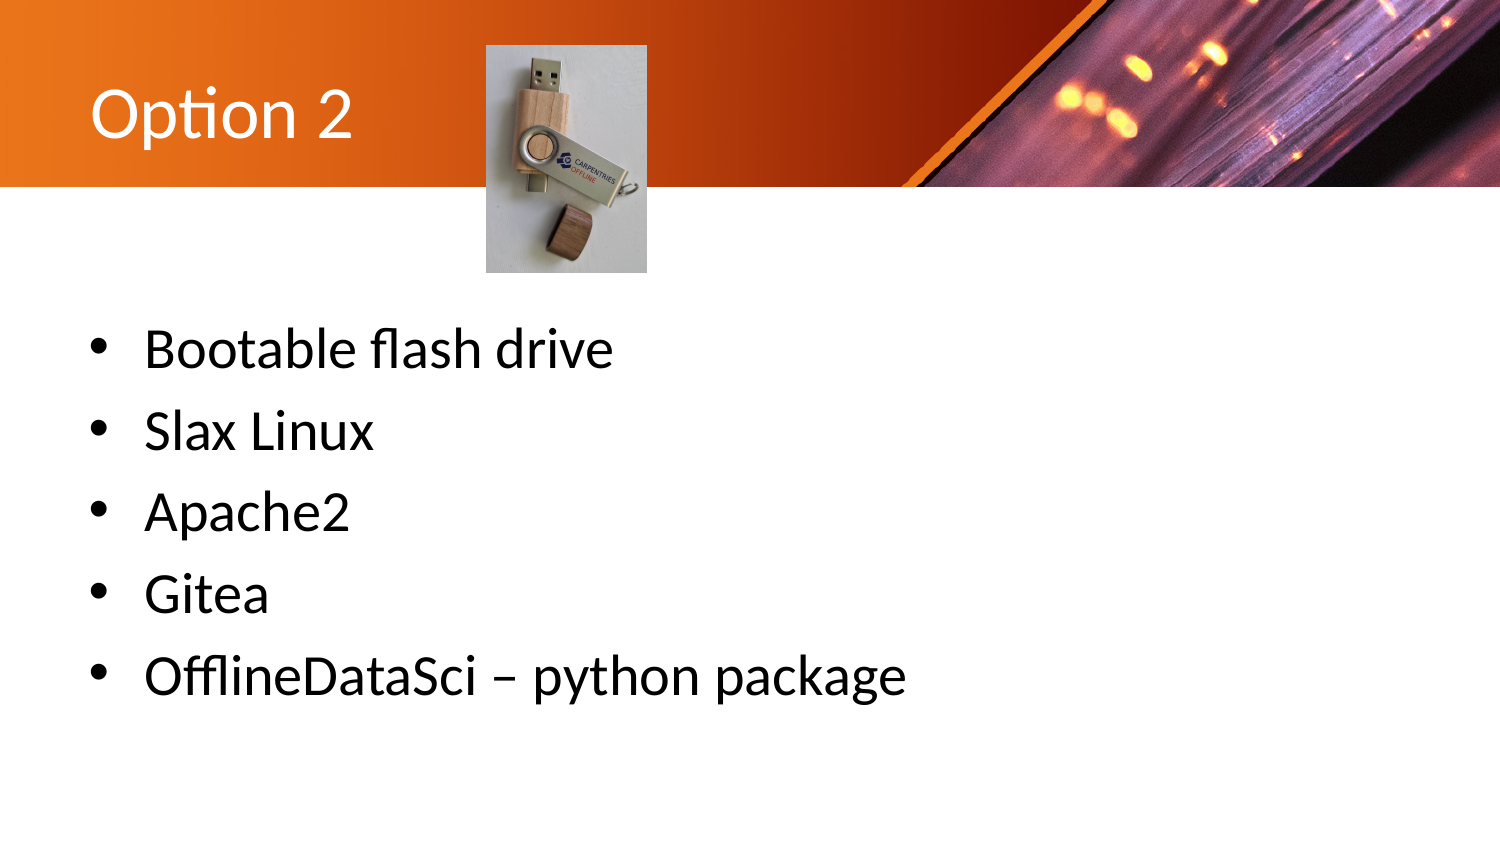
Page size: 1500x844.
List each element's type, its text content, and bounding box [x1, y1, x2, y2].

title Option 2 [650, 46, 1428, 172]
title Option 2 [75, 46, 482, 172]
text_box Bootable flash drive Slax Linux Apache2 Gitea OfflineDataSci – python package [73, 221, 1427, 782]
picture [0, 0, 1500, 844]
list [486, 45, 647, 273]
